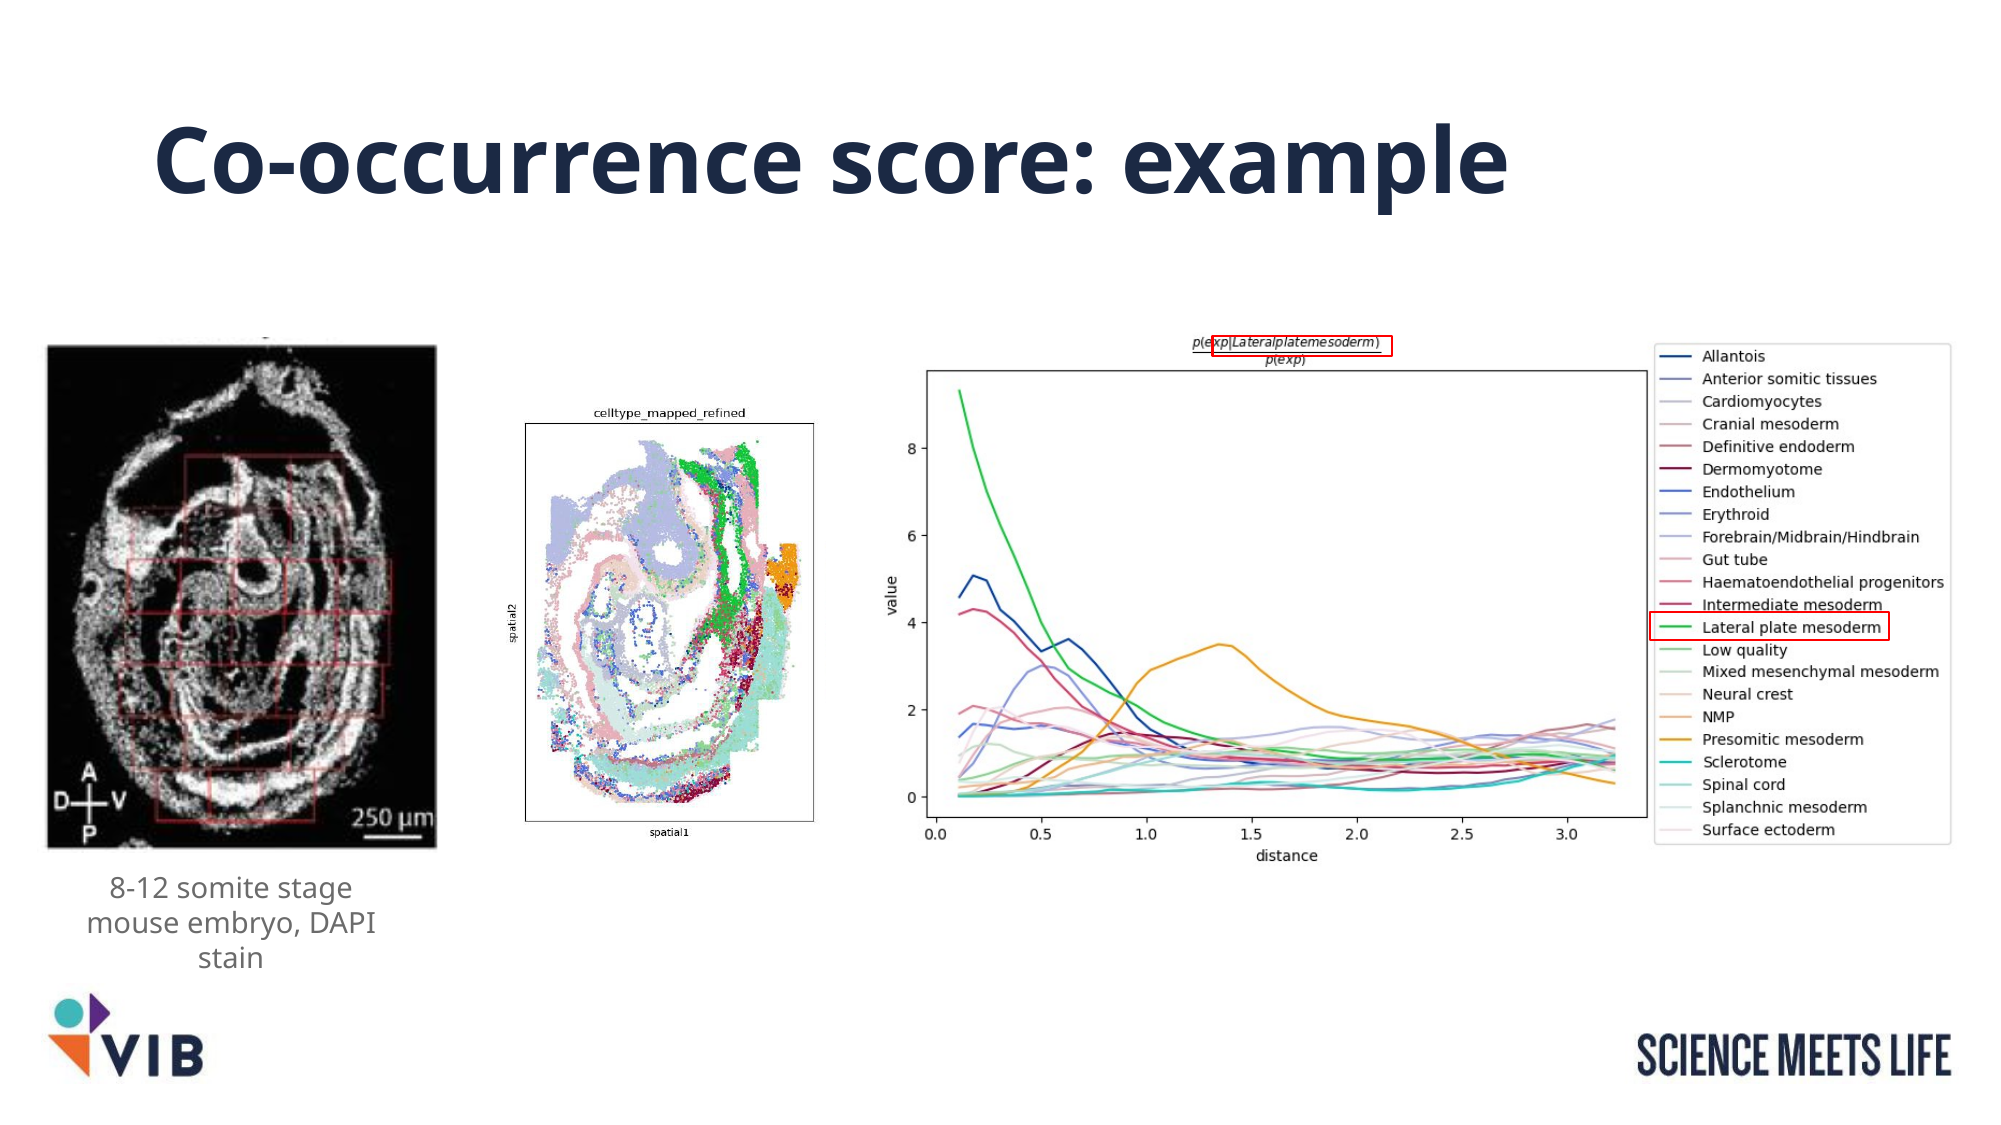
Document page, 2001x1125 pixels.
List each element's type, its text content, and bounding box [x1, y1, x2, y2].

title Co-occurrence score: example [150, 100, 1698, 291]
picture [874, 324, 1961, 874]
picture [37, 337, 438, 853]
picture [499, 401, 826, 845]
picture [41, 983, 1959, 1084]
text_box 8-12 somite stage mouse embryo, DAPI stain [62, 862, 400, 983]
